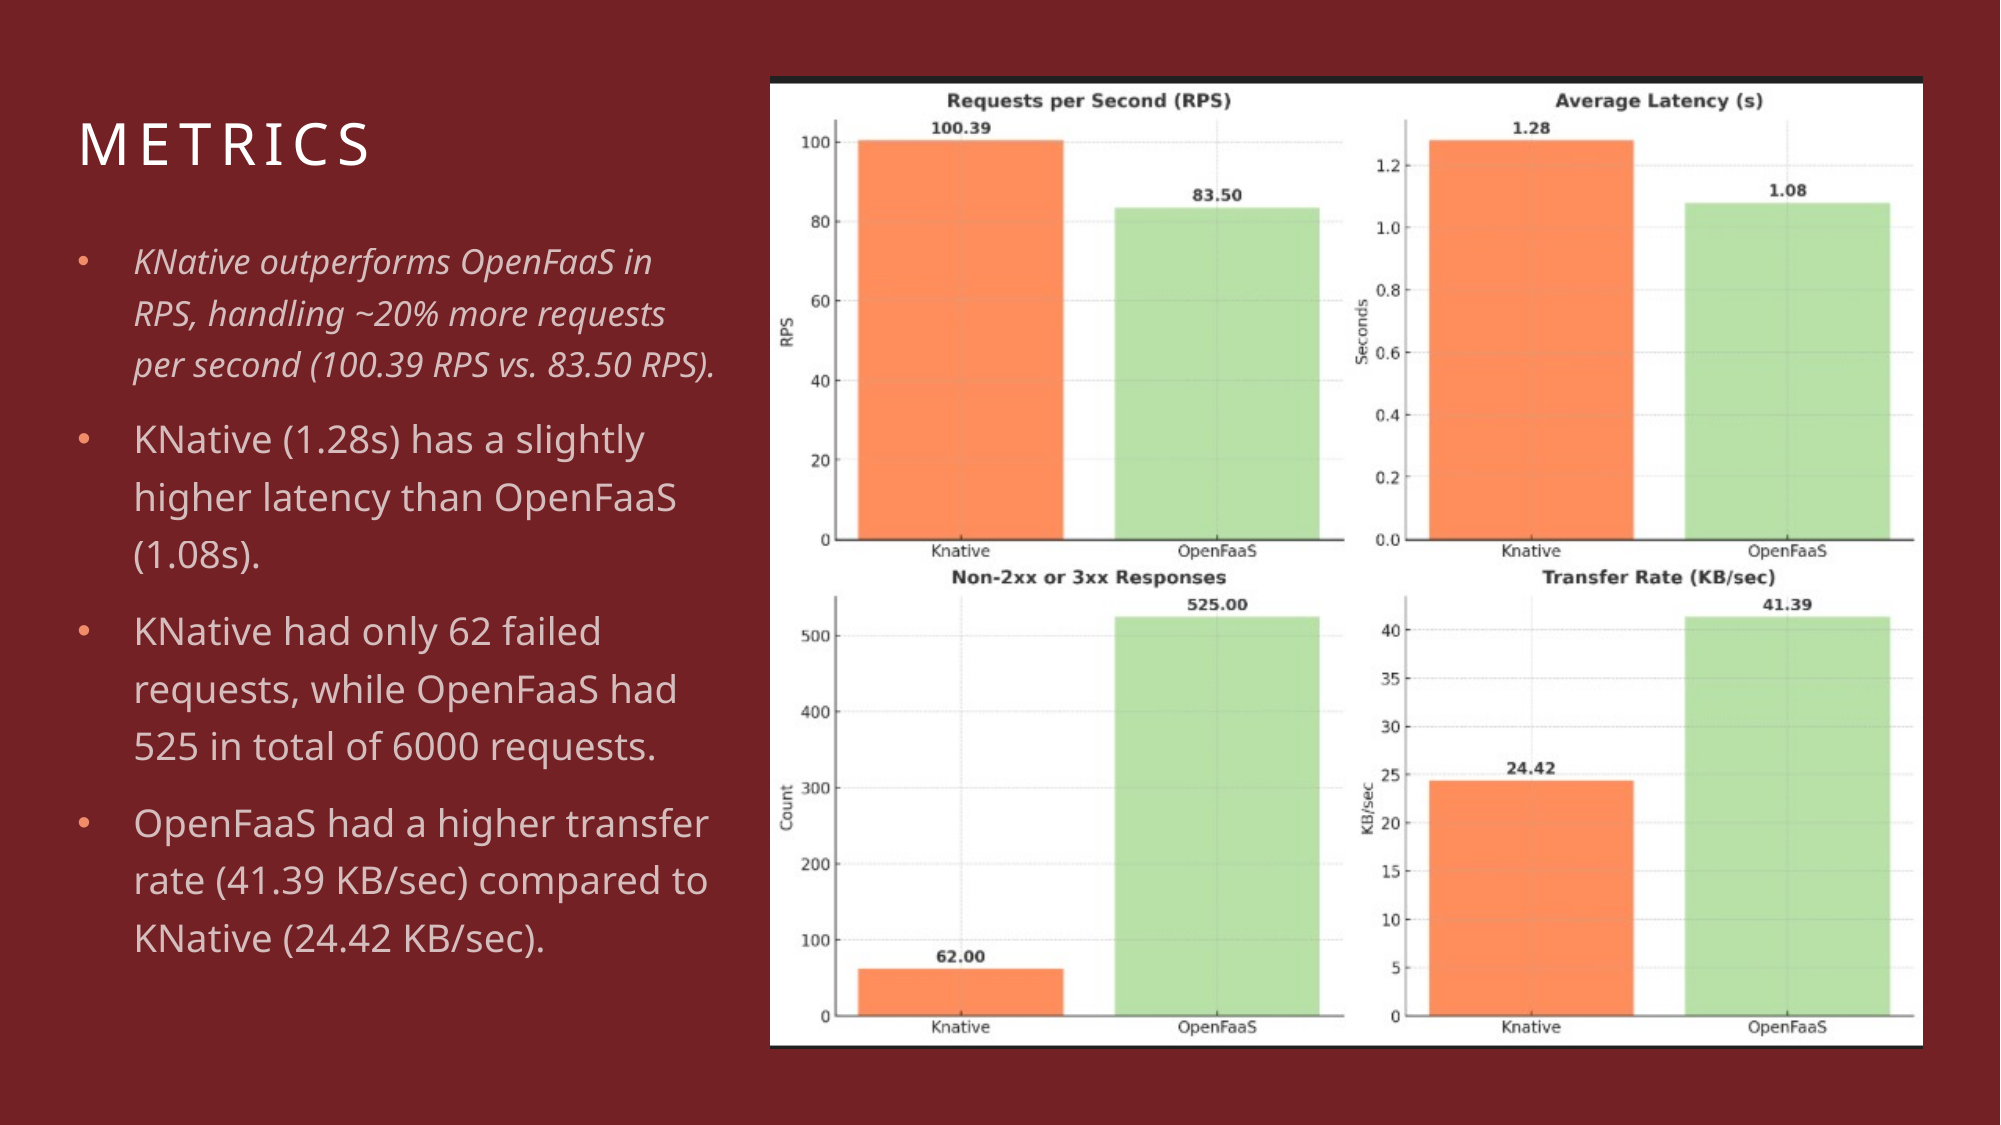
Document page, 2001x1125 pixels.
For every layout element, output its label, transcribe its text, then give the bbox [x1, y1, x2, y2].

picture [770, 76, 1923, 1049]
list KNative outperforms OpenFaaS in RPS, handling ~20% more requests per second (100.39 RPS vs. 83.50 RPS). KNative (1.28s) has a slightly higher latency than OpenFaaS (1.08s). KNative had only 62 failed requests, while OpenFaaS had 525 in total of 6000 requests. OpenFaaS had a higher transfer rate (41.39 KB/sec) compared to KNative (24.42 KB/sec). [77, 229, 718, 1037]
title Metrics [77, 107, 718, 229]
